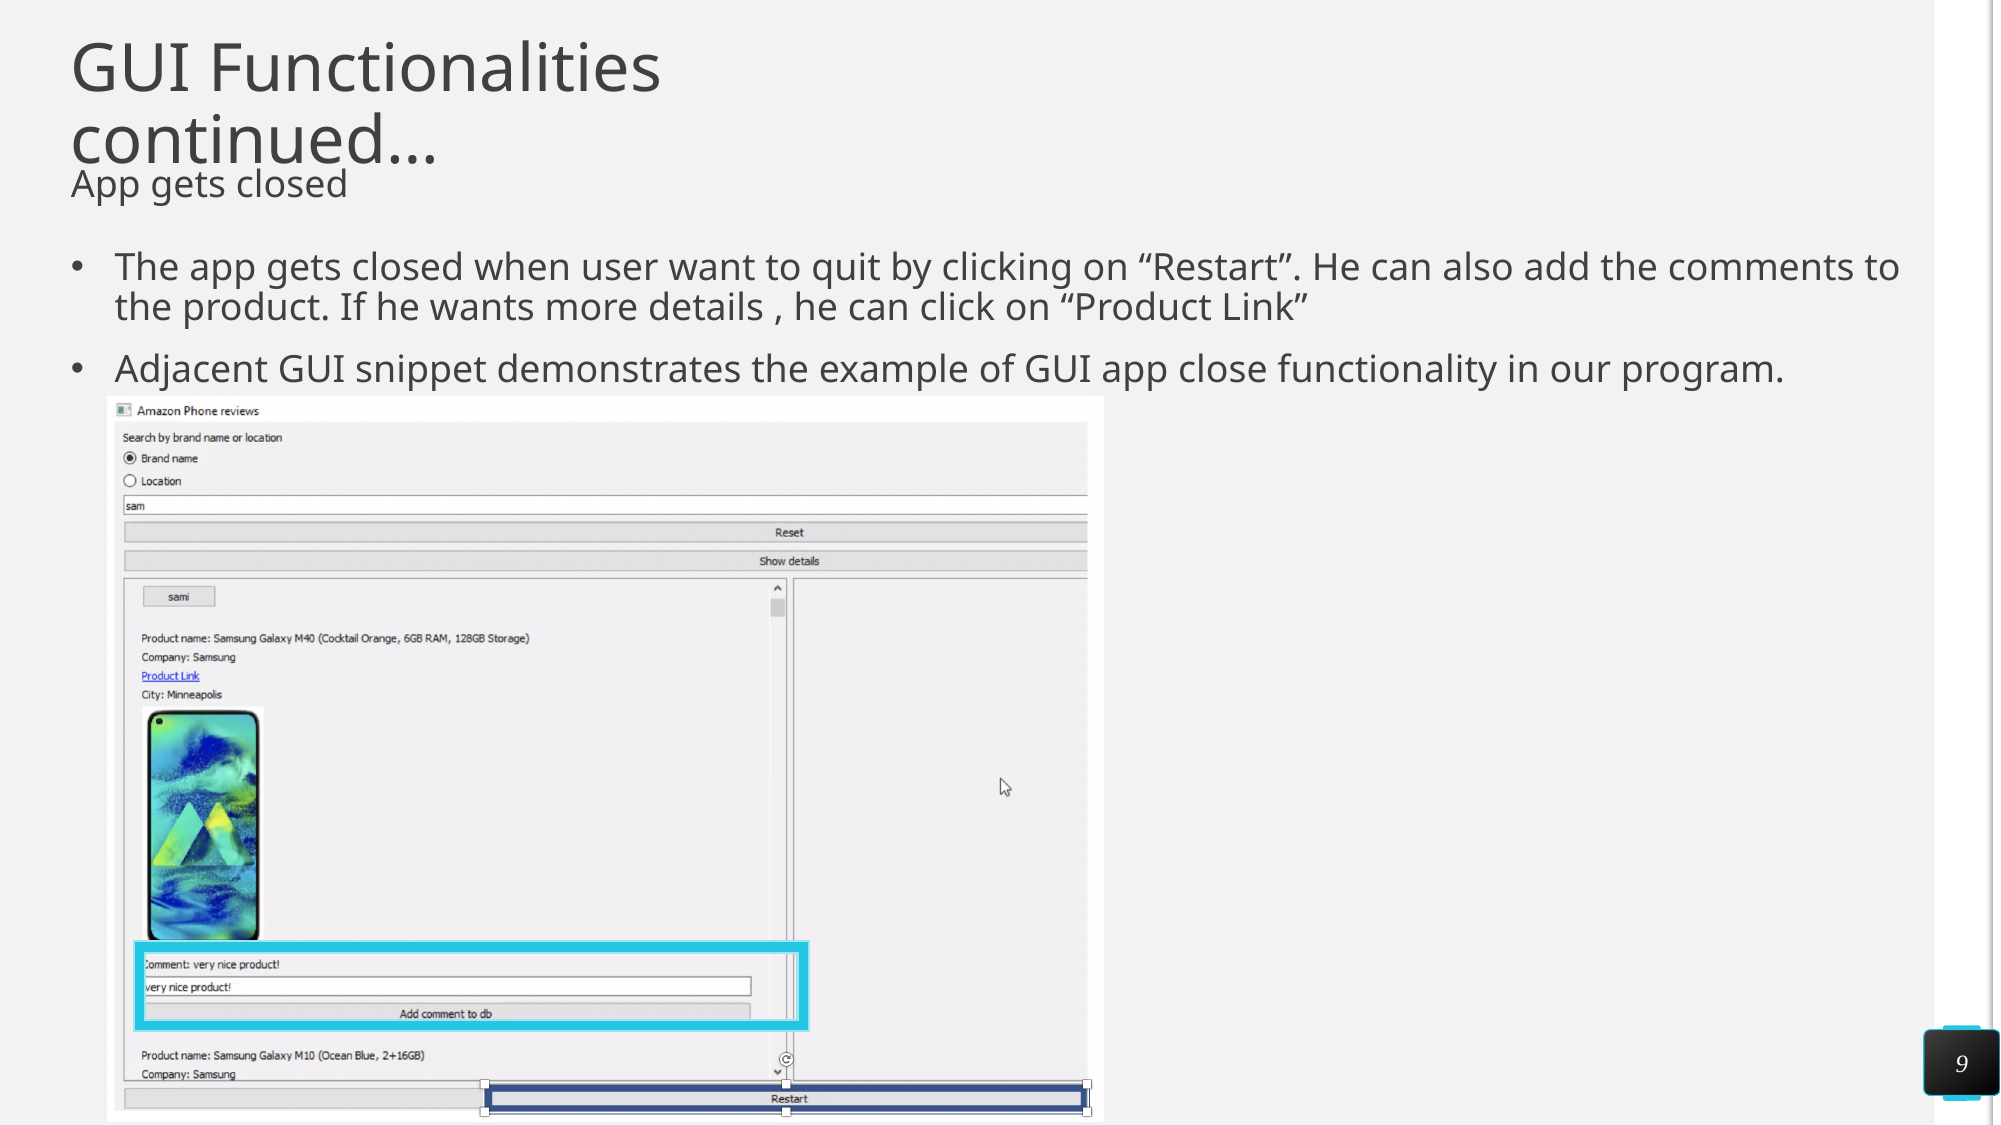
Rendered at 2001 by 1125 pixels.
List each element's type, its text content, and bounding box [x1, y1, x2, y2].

list App gets closed [70, 165, 969, 225]
list The app gets closed when user want to quit by clicking on “Restart”. He can also add the comments to the product. If he wants more details , he can click on “Product Link” Adjacent GUI snippet demonstrates the example of GUI app close functionality in our program. [70, 247, 1924, 1016]
slide_number 9 [1923, 1029, 2000, 1096]
picture [107, 396, 1104, 1122]
title GUI Functionalities continued… [70, 70, 969, 142]
